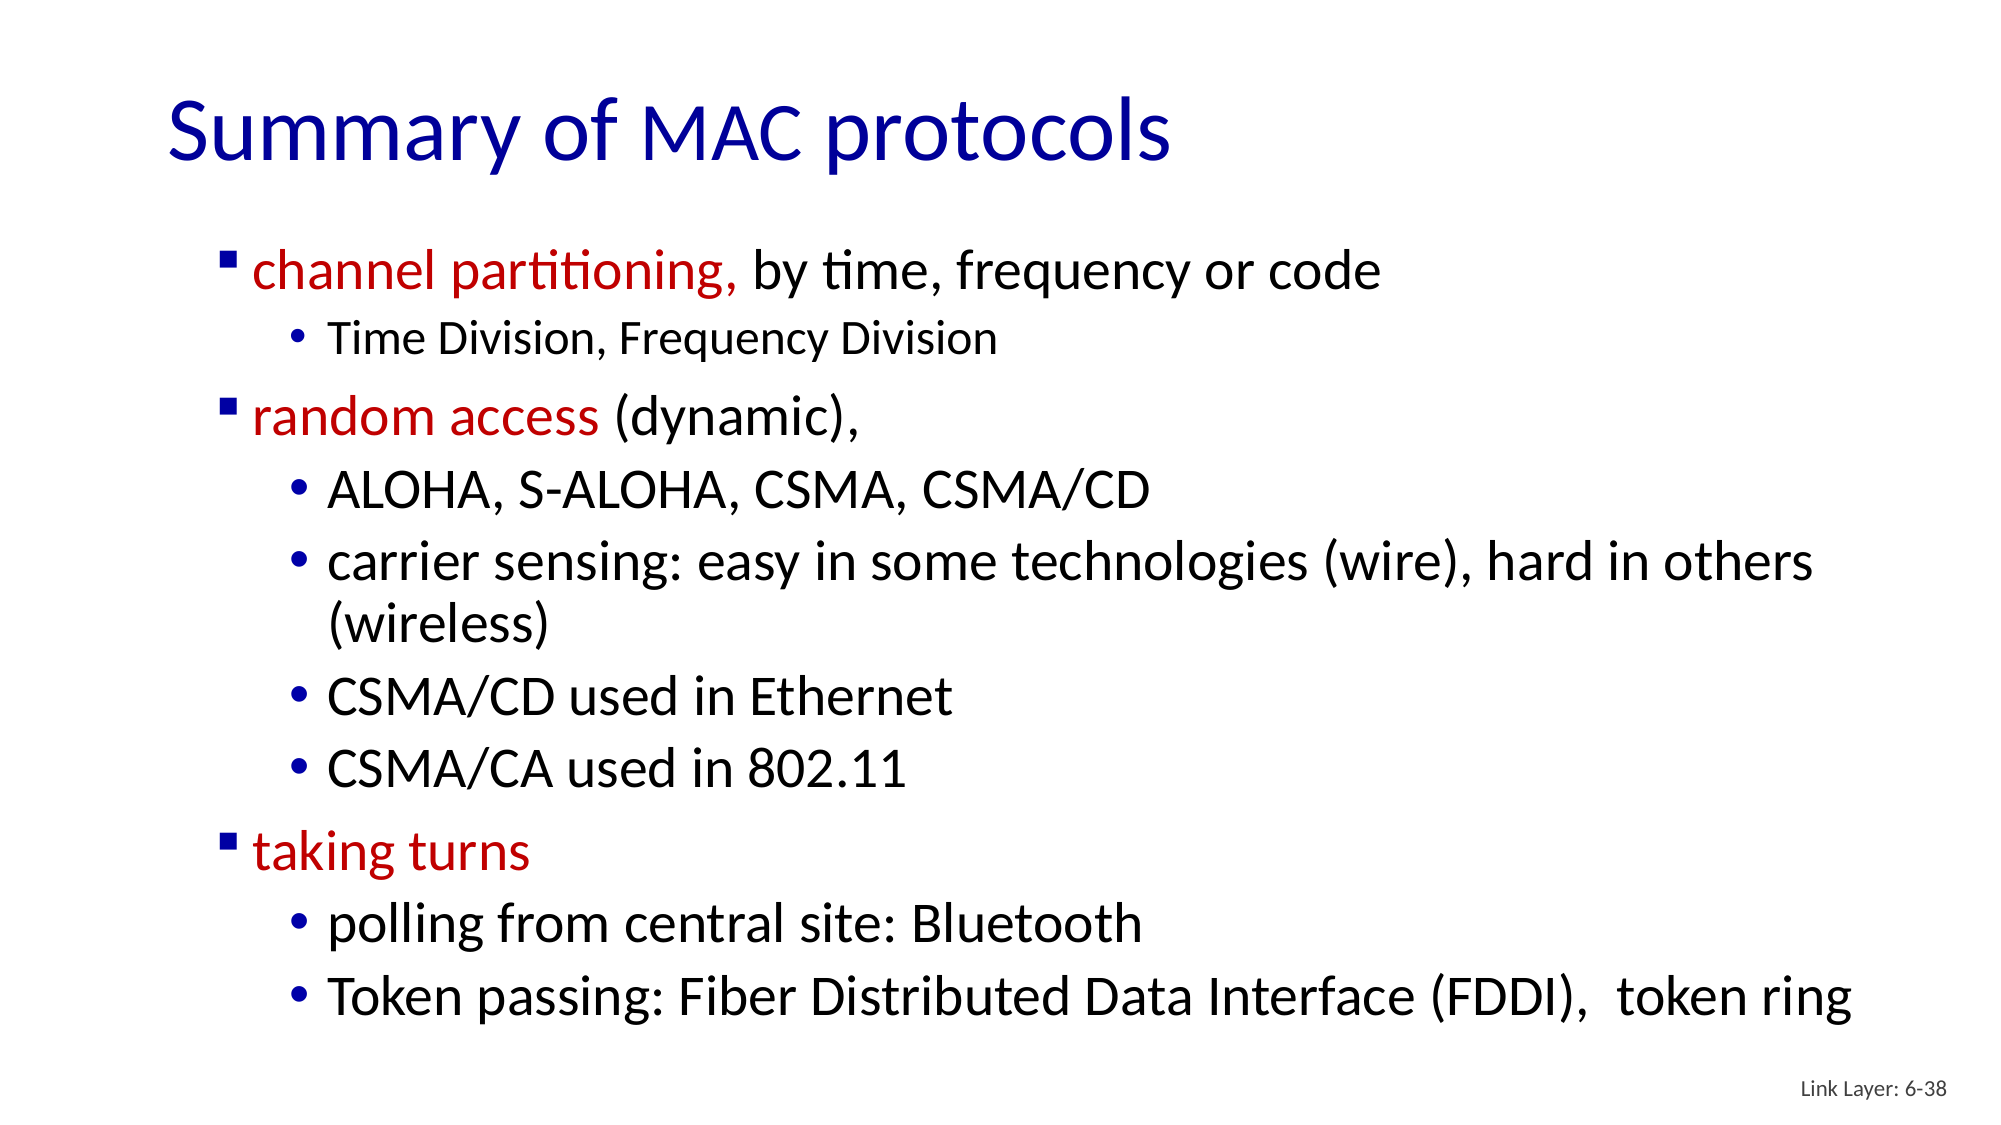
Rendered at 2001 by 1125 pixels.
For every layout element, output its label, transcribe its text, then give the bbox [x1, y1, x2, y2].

slide_number Link Layer: 6-38 [1512, 1056, 1963, 1117]
title Summary of MAC protocols [131, 57, 1857, 205]
text_box channel partitioning, by time, frequency or code Time Division, Frequency Division random access (dynamic), ALOHA, S-ALOHA, CSMA, CSMA/CD carrier sensing: easy in some technologies (wire), hard in others (wireless) CSMA/CD used in Ethernet CSMA/CA used in 802.11 taking turns polling from central site: Bluetooth Token passing: Fiber Distributed Data Interface (FDDI), token ring [199, 232, 1937, 1037]
